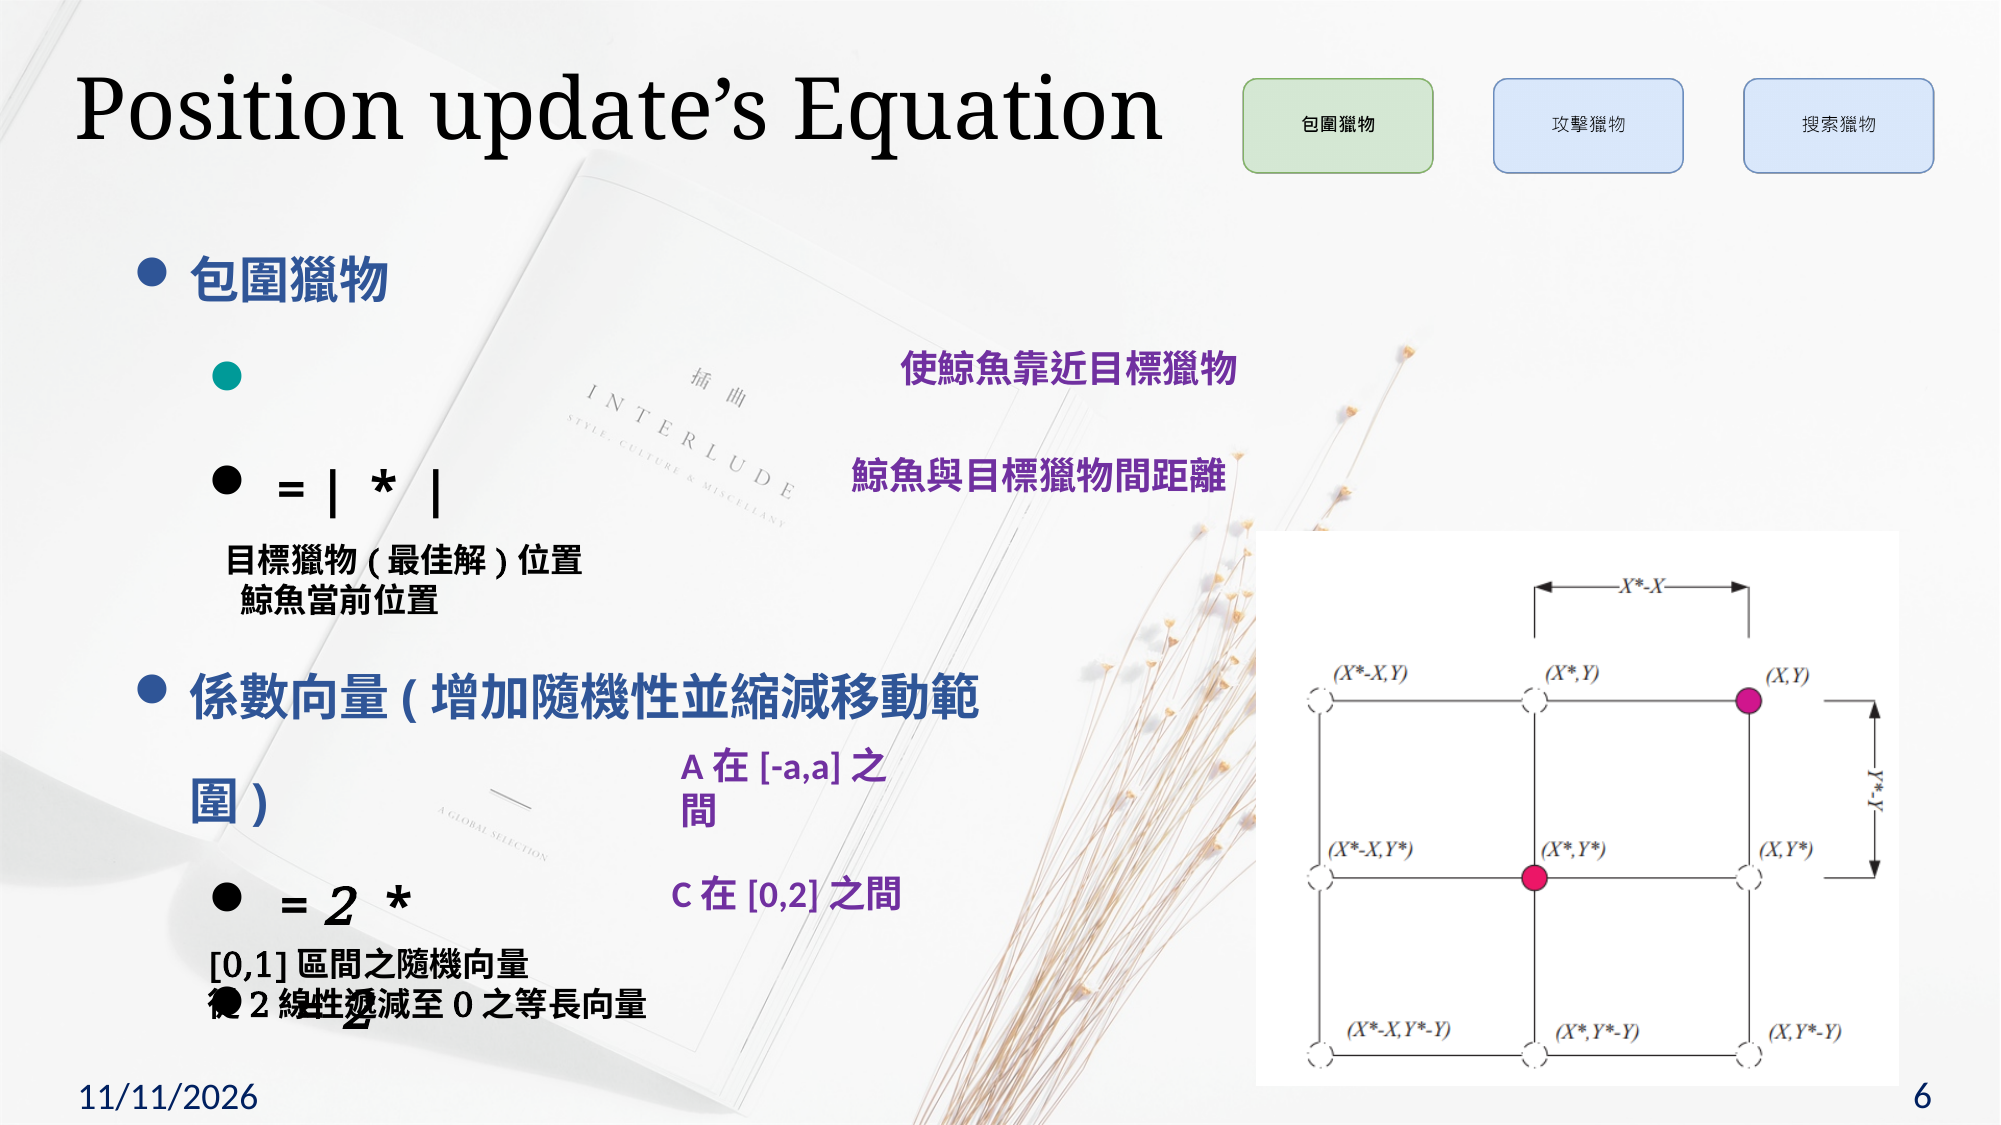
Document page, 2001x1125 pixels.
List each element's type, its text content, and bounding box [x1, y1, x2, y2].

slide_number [62, 1064, 286, 1124]
title Position update’s Equation [51, 11, 1191, 212]
text_box A在[-a,a]之間 [665, 756, 941, 817]
picture [1226, 62, 1949, 189]
text_box C在[0,2]之間 [656, 862, 932, 923]
text_box 鯨魚與目標獵物間距離 [836, 445, 1422, 505]
text_box 使鯨魚靠近目標獵物 [885, 337, 1471, 398]
picture [1256, 531, 1899, 1086]
slide_number 6 [1849, 1064, 1948, 1124]
